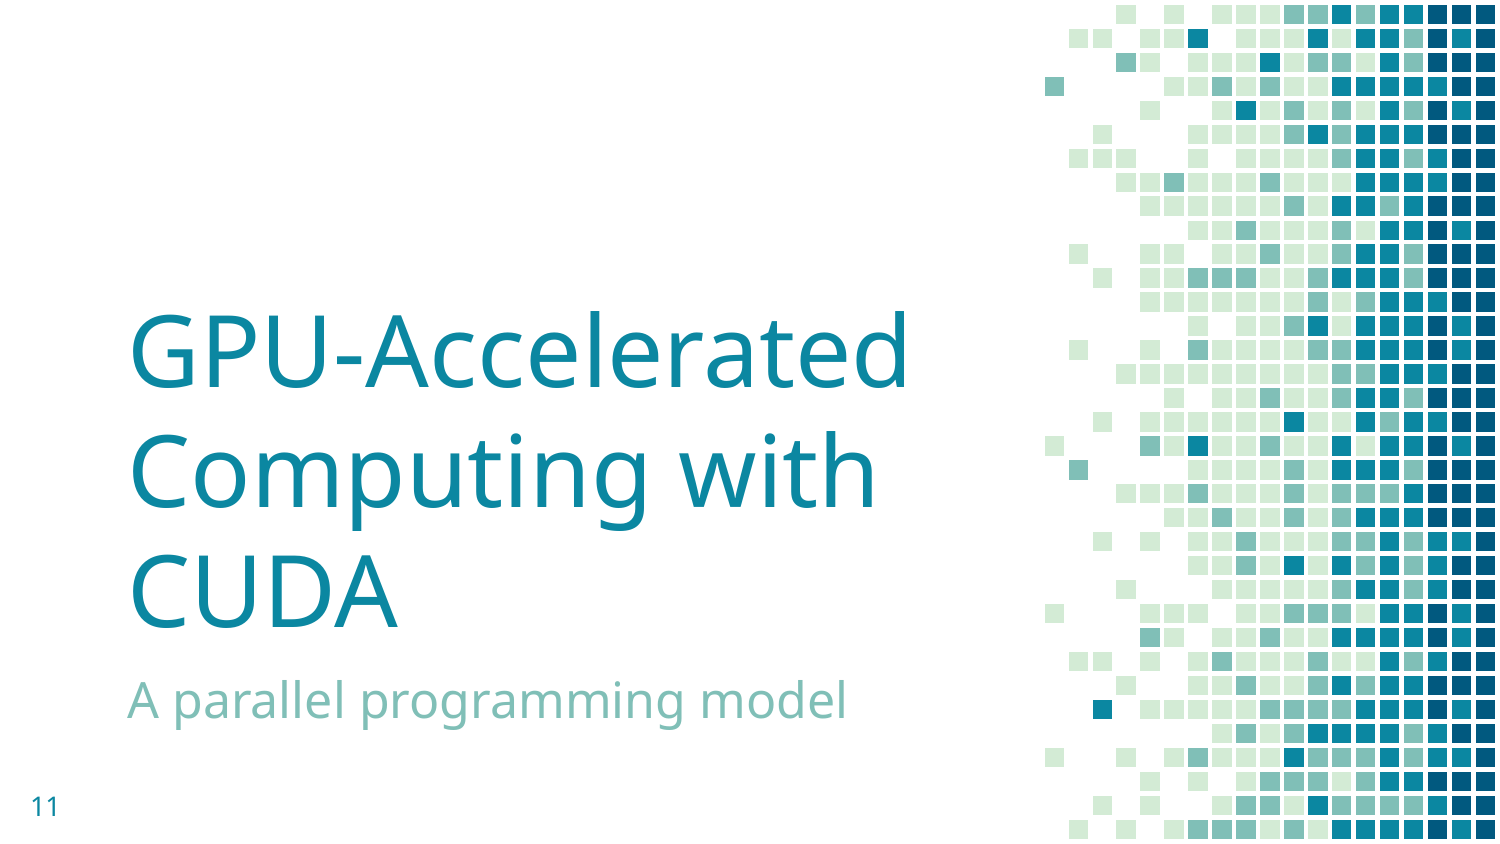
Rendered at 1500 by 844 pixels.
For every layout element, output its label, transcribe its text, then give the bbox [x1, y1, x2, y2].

slide_number ‹#› [15, 774, 105, 839]
title GPU-Accelerated Computing with CUDA [112, 472, 977, 653]
subtitle A parallel programming model [112, 653, 977, 783]
